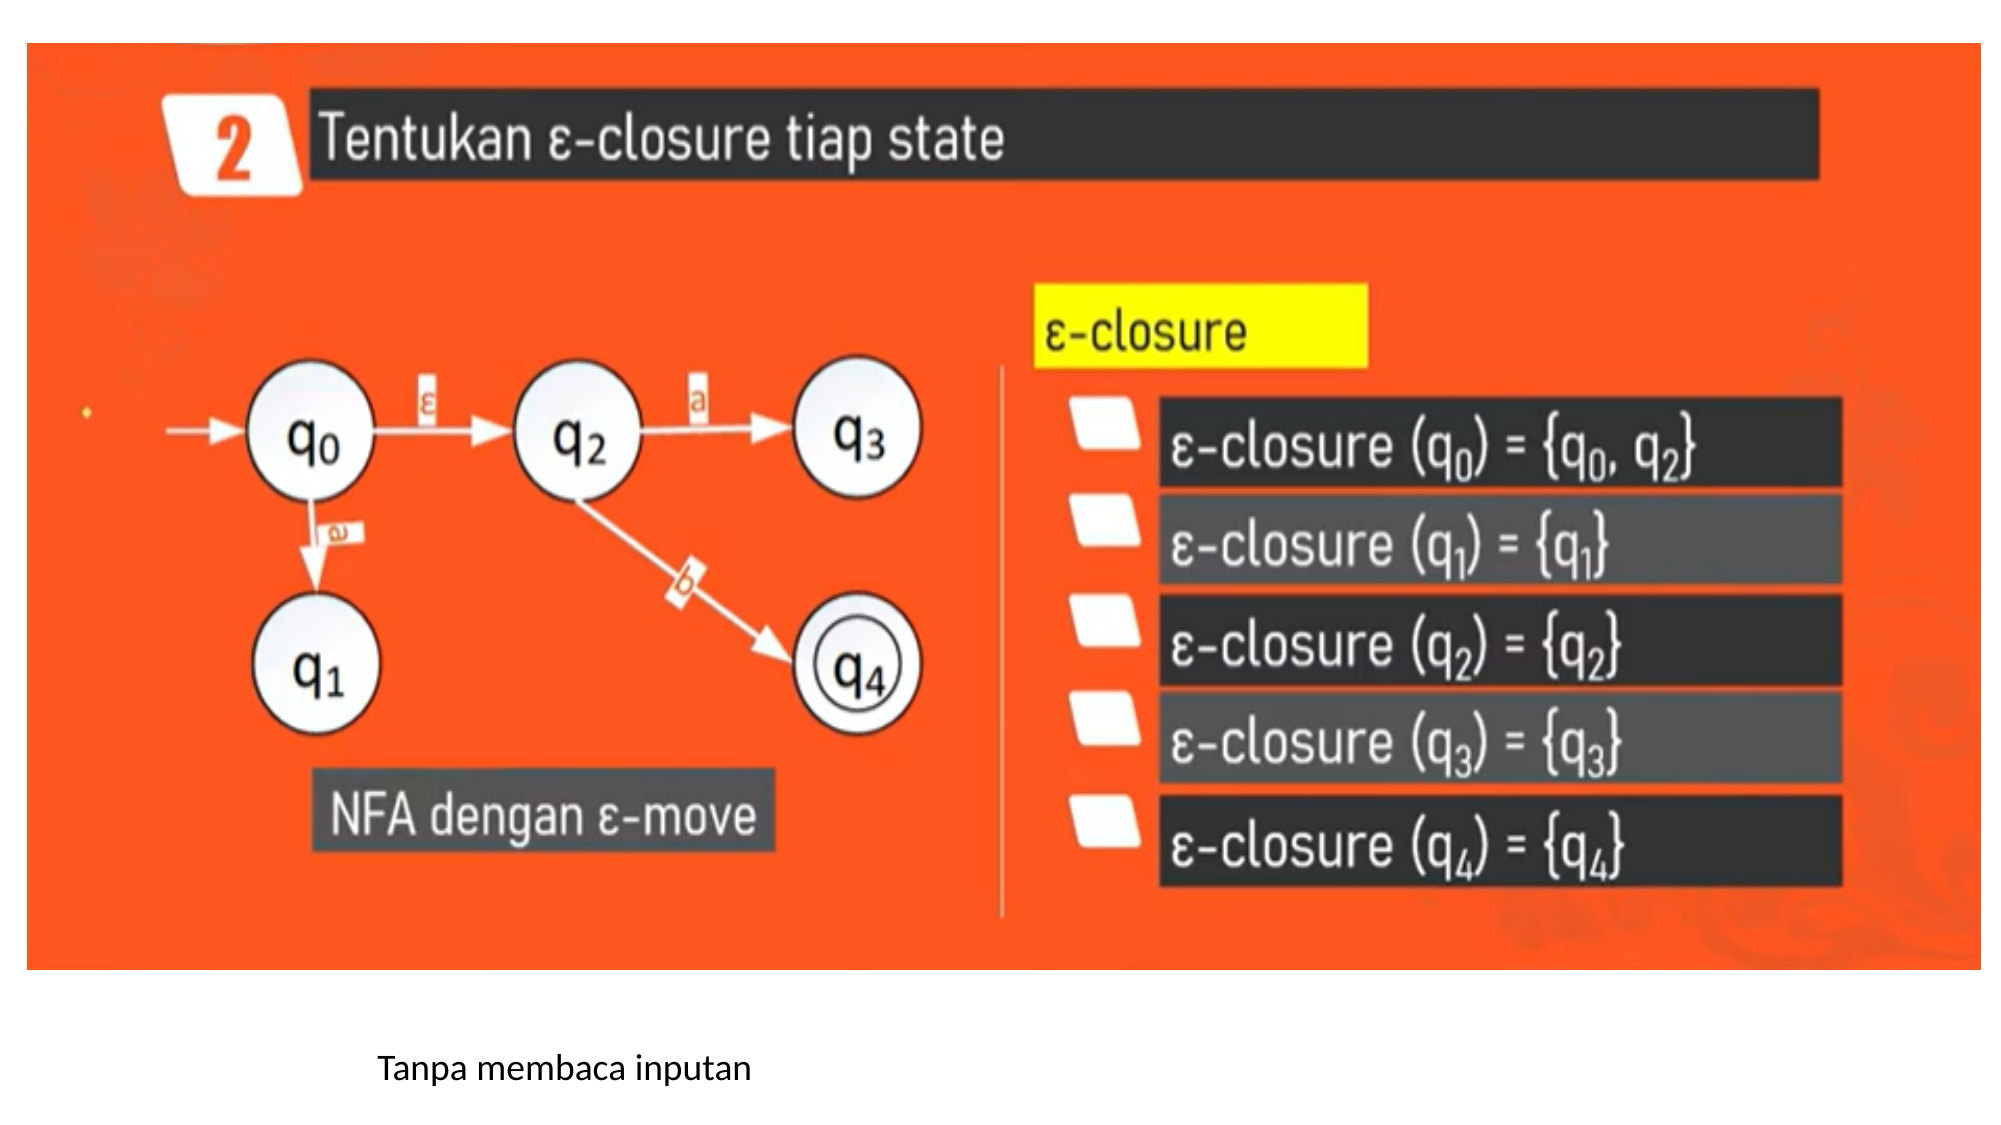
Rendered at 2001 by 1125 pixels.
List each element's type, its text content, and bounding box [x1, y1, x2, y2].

text_box Tanpa membaca inputan [362, 1035, 768, 1096]
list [27, 43, 1981, 970]
